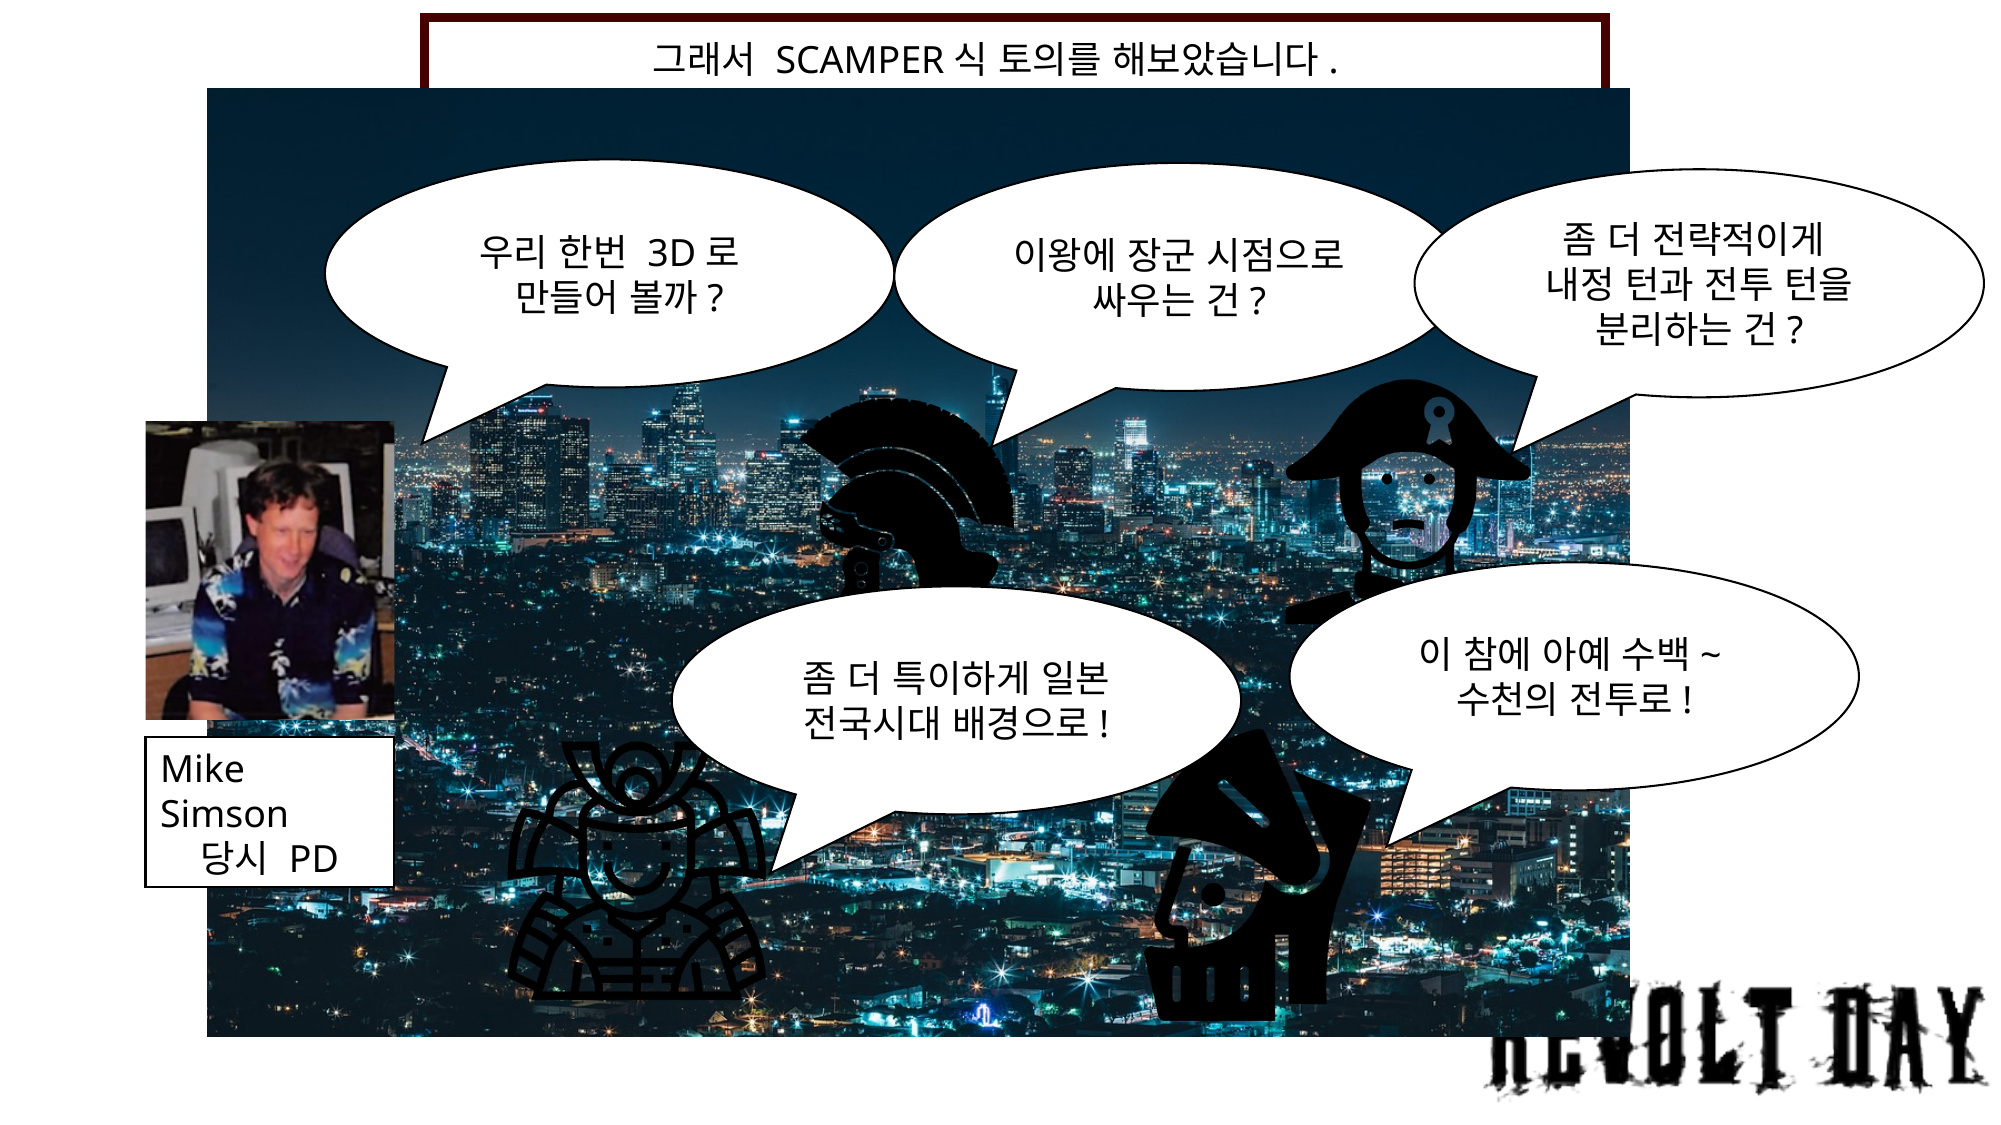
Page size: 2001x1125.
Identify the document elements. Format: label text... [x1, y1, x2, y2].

text_box 좀 더 특이하게 일본 전국시대 배경으로! [670, 599, 1243, 864]
text_box 좀 더 전략적이게 내정 턴과 전투 턴을 분리하는 건? [1413, 168, 1985, 429]
picture [145, 88, 2000, 1108]
picture [275, 724, 289, 736]
picture [331, 732, 344, 736]
text_box 우리 한번 3D로 만들어 볼까? [323, 158, 895, 446]
text_box 이왕에 장군 시점으로 싸우는 건? [893, 161, 1443, 399]
picture [1208, 1024, 1222, 1029]
picture [1608, 510, 1617, 518]
picture [893, 251, 900, 262]
text_box 이 참에 아예 수백~수천의 전투로! [1288, 561, 1860, 819]
text_box Mike Simson 당시 PD [144, 736, 395, 888]
picture [263, 727, 272, 732]
picture [292, 722, 300, 729]
text_box 그래서 SCAMPER식 토의를 해보았습니다. [416, 28, 1575, 89]
